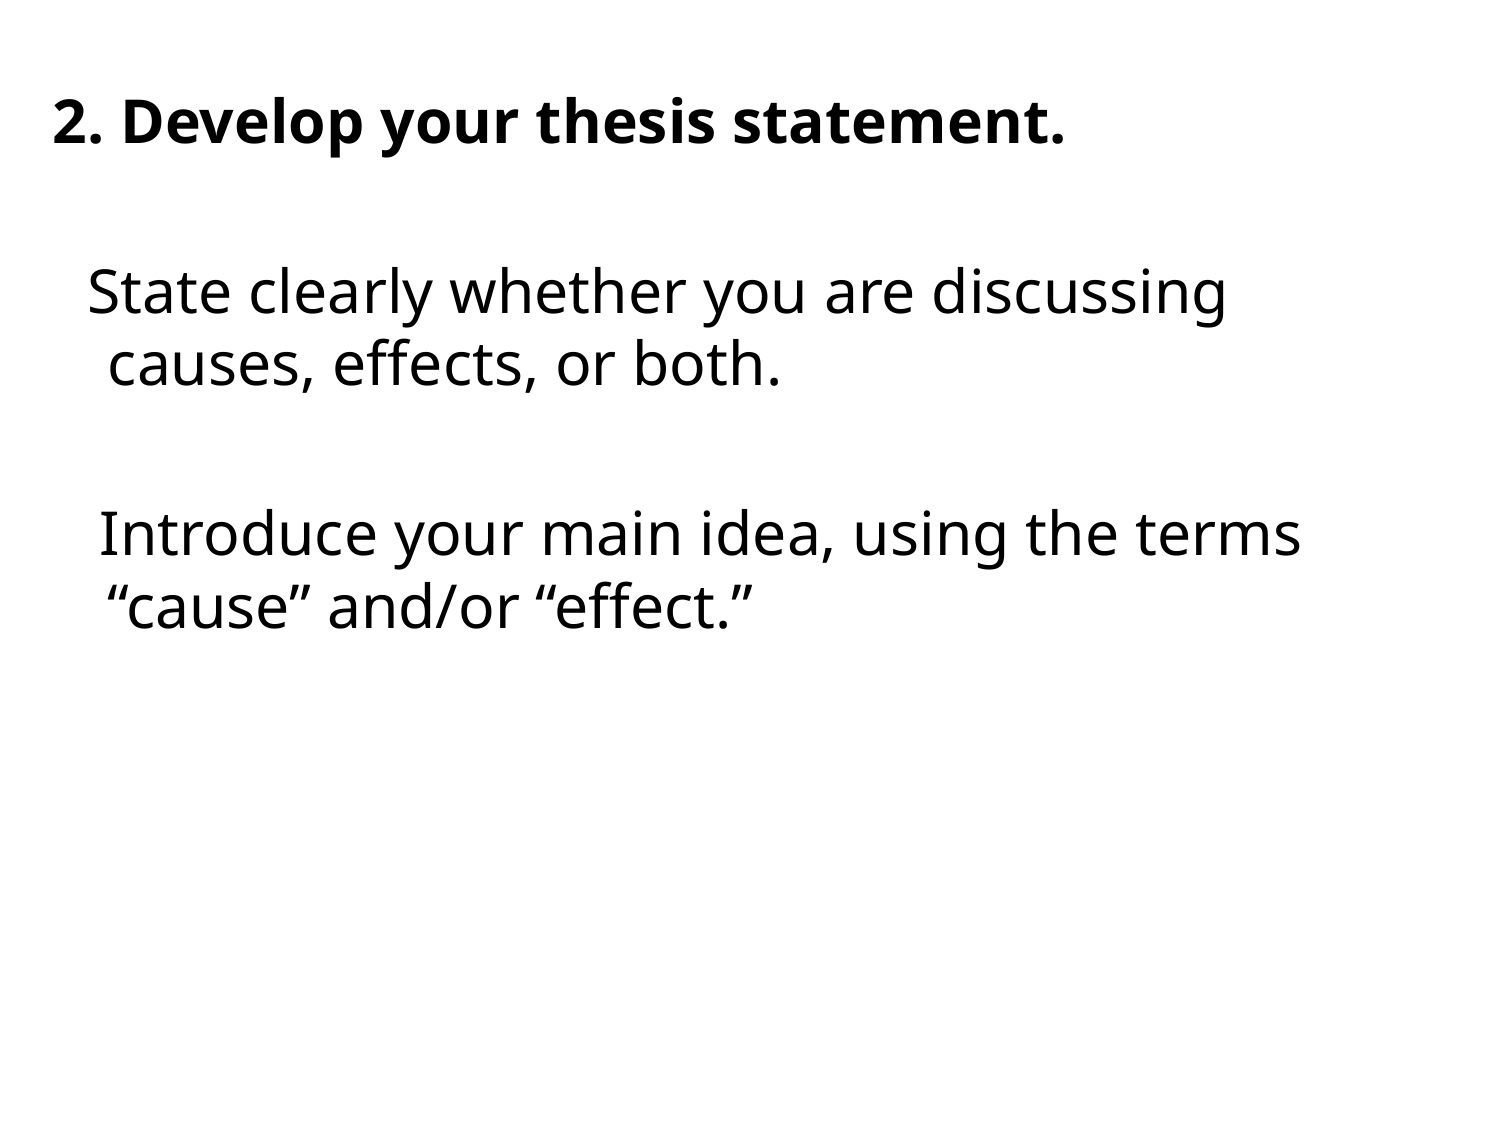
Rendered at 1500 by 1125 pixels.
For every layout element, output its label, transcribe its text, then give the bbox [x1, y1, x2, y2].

list 2. Develop your thesis statement. State clearly whether you are discussing causes, effects, or both. Introduce your main idea, using the terms “cause” and/or “effect.” [37, 75, 1388, 650]
